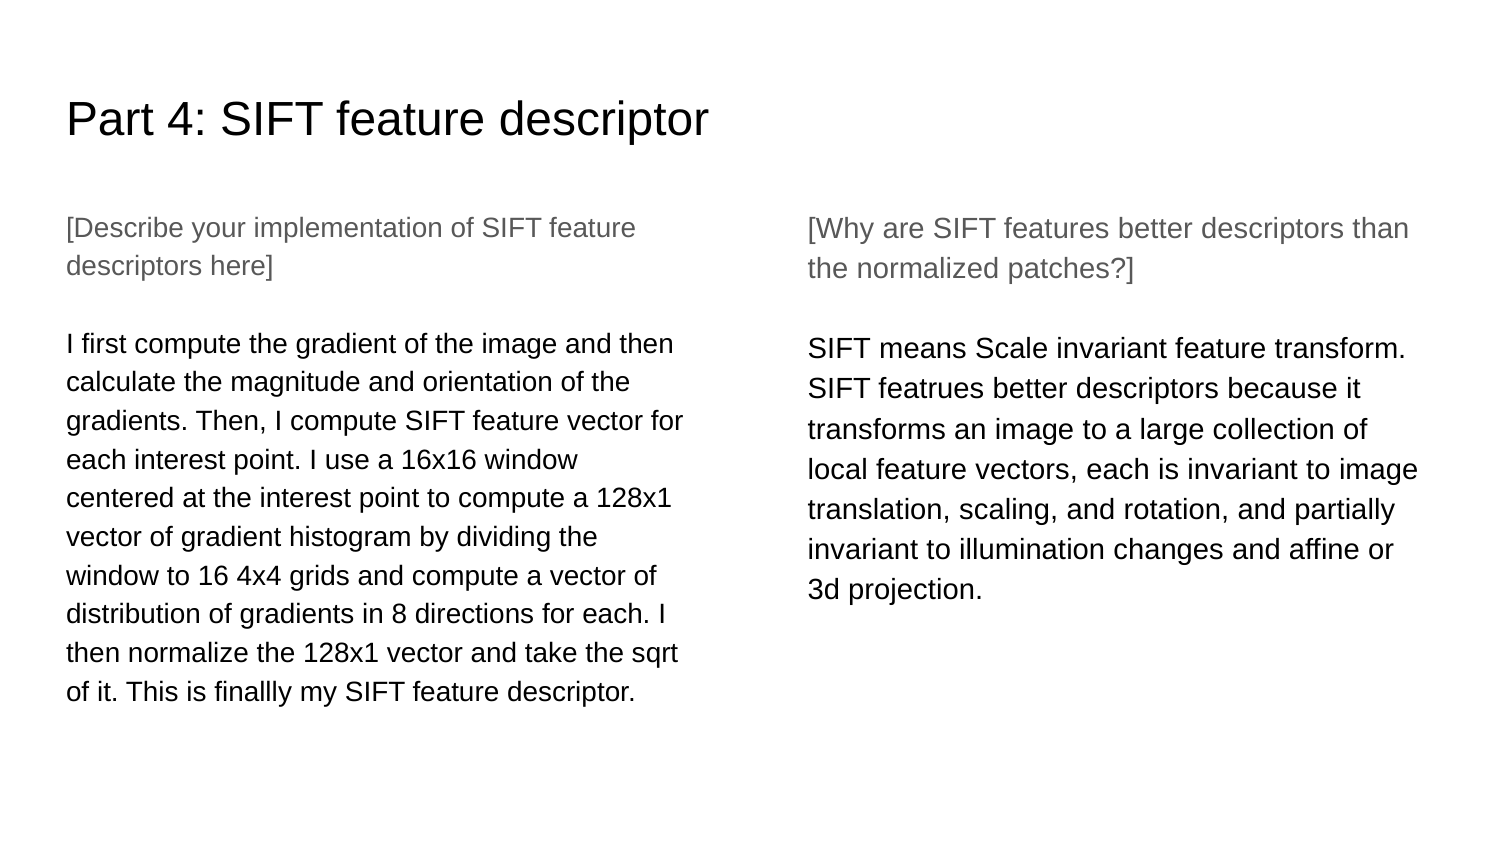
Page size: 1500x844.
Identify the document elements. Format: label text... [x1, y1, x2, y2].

title Part 4: SIFT feature descriptor [50, 72, 1450, 168]
list [Why are SIFT features better descriptors than the normalized patches?] SIFT means Scale invariant feature transform. SIFT featrues better descriptors because it transforms an image to a large collection of local feature vectors, each is invariant to image translation, scaling, and rotation, and partially invariant to illumination changes and affine or 3d projection. [792, 188, 1450, 750]
list [Describe your implementation of SIFT feature descriptors here] I first compute the gradient of the image and then calculate the magnitude and orientation of the gradients. Then, I compute SIFT feature vector for each interest point. I use a 16x16 window centered at the interest point to compute a 128x1 vector of gradient histogram by dividing the window to 16 4x4 grids and compute a vector of distribution of gradients in 8 directions for each. I then normalize the 128x1 vector and take the sqrt of it. This is finallly my SIFT feature descriptor. [50, 188, 708, 750]
